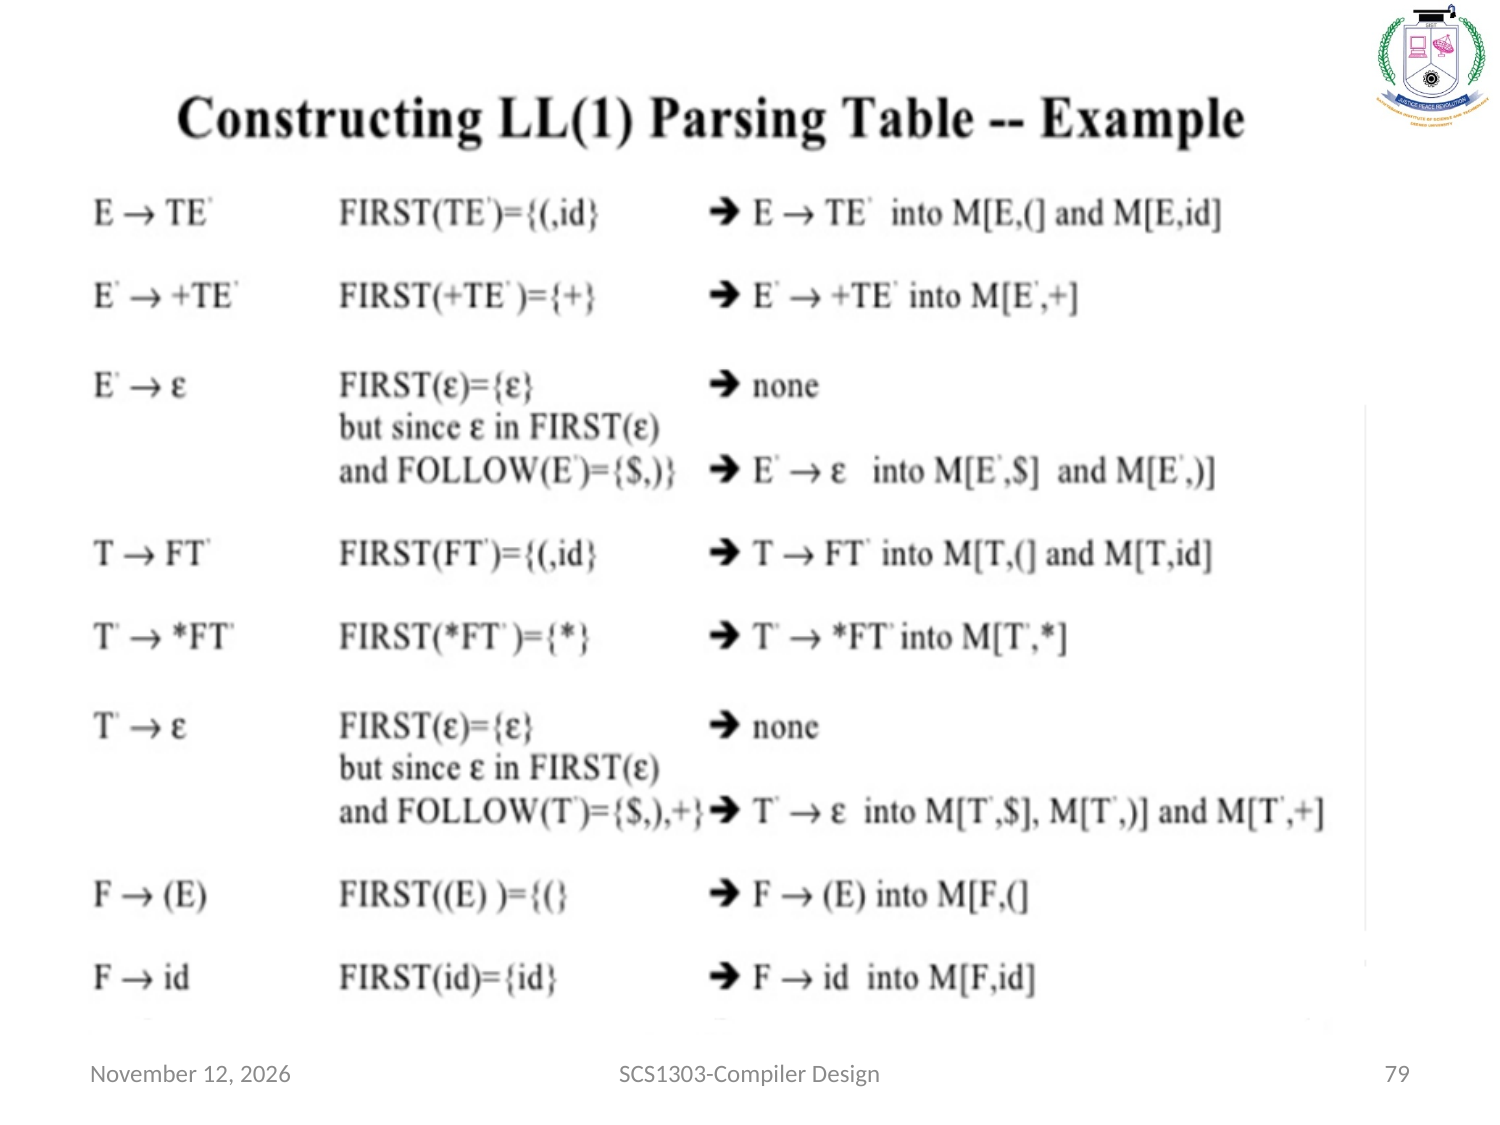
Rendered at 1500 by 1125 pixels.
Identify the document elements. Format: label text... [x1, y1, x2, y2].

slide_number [75, 1054, 425, 1103]
slide_number 79 [1074, 1042, 1425, 1103]
picture [46, 0, 1500, 1046]
footer SCS1303-Compiler Design [512, 1054, 988, 1103]
